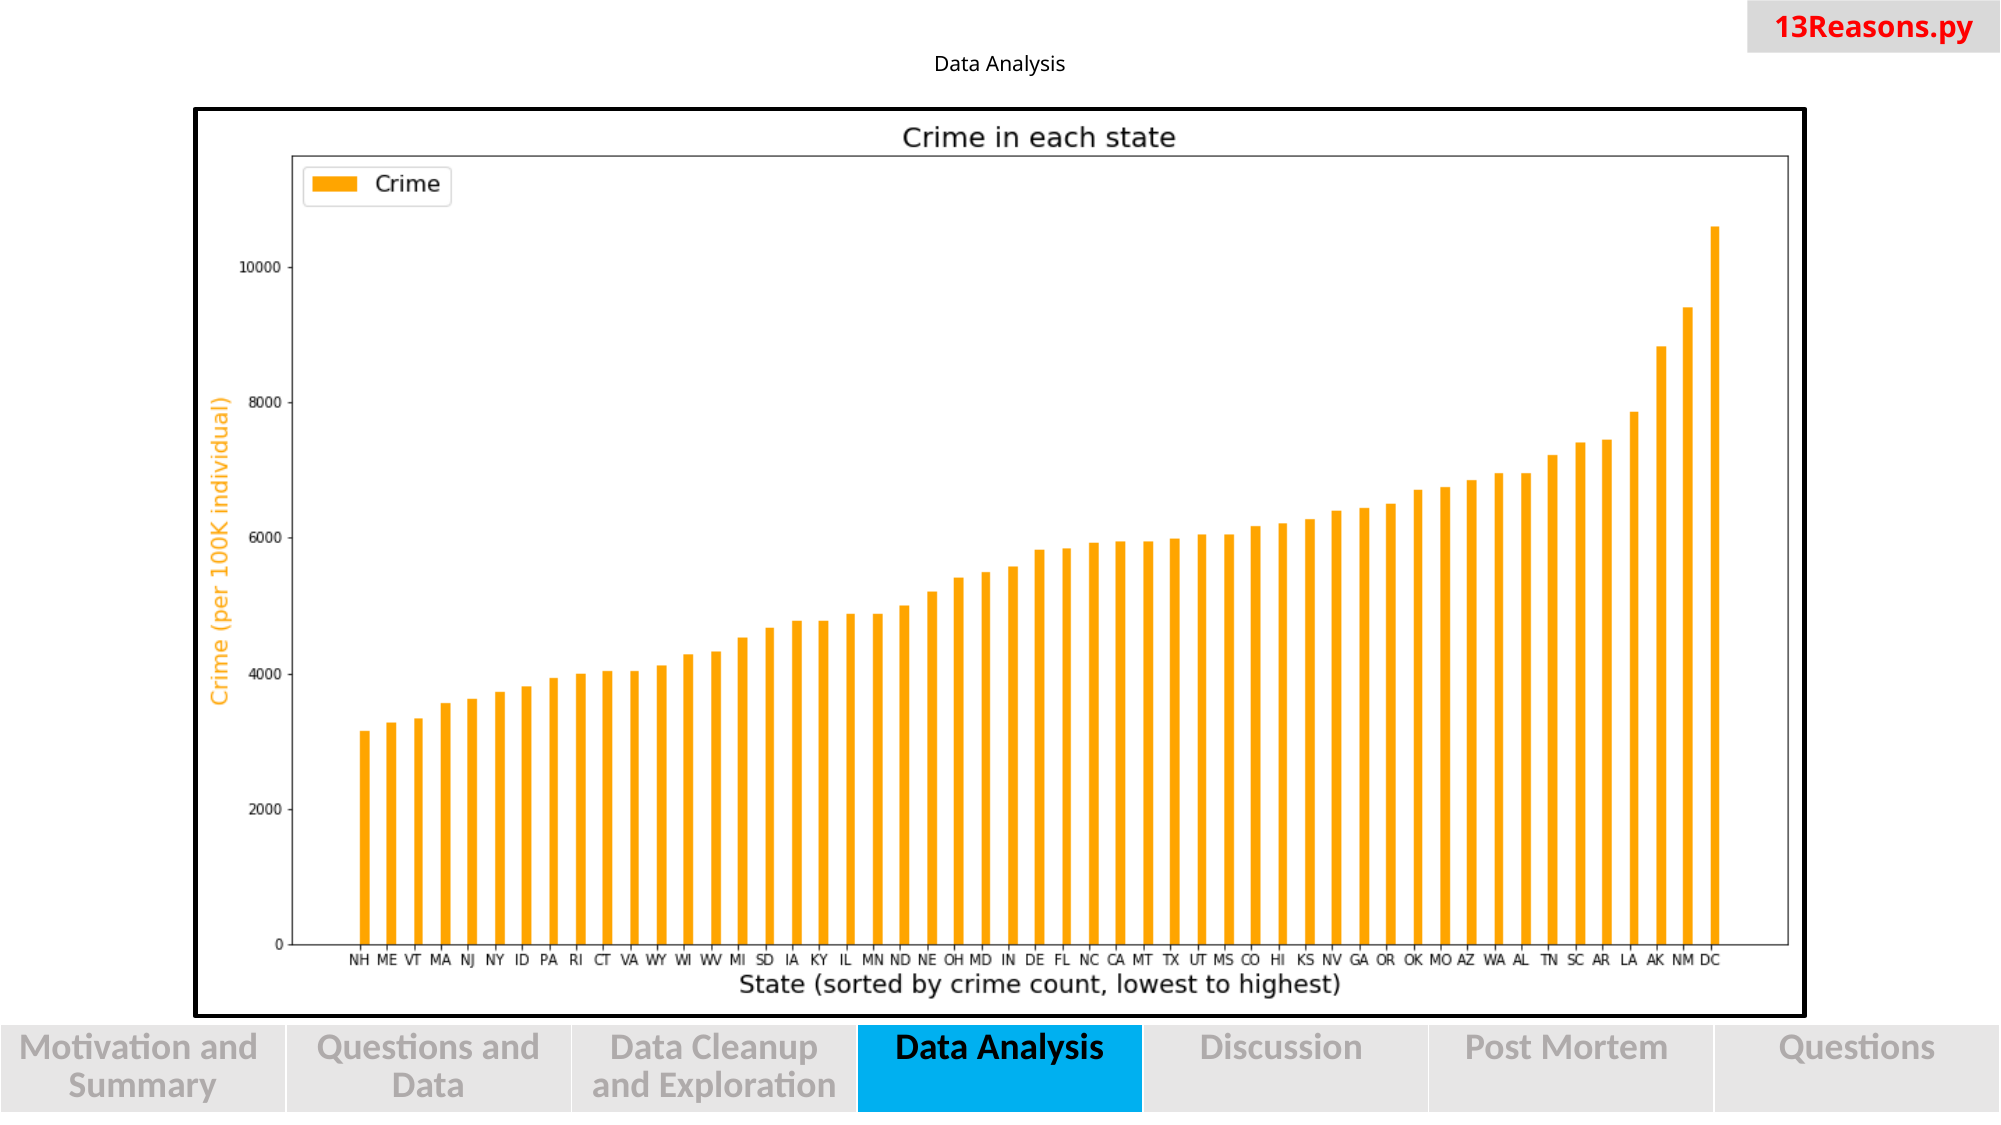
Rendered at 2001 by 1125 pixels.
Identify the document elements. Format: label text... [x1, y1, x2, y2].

text_box 13Reasons.py [1747, 0, 2000, 53]
table_header Questions [1715, 1025, 1999, 1112]
title Data Analysis [137, 0, 1863, 132]
table_header Post Mortem [1429, 1025, 1713, 1112]
table_header Data Analysis [858, 1025, 1142, 1112]
table_header Motivation and Summary [1, 1025, 285, 1112]
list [197, 111, 1803, 1014]
table_header Questions and Data [287, 1025, 571, 1112]
table_header Data Cleanup and Exploration [572, 1025, 856, 1112]
table_header Discussion [1144, 1025, 1428, 1112]
